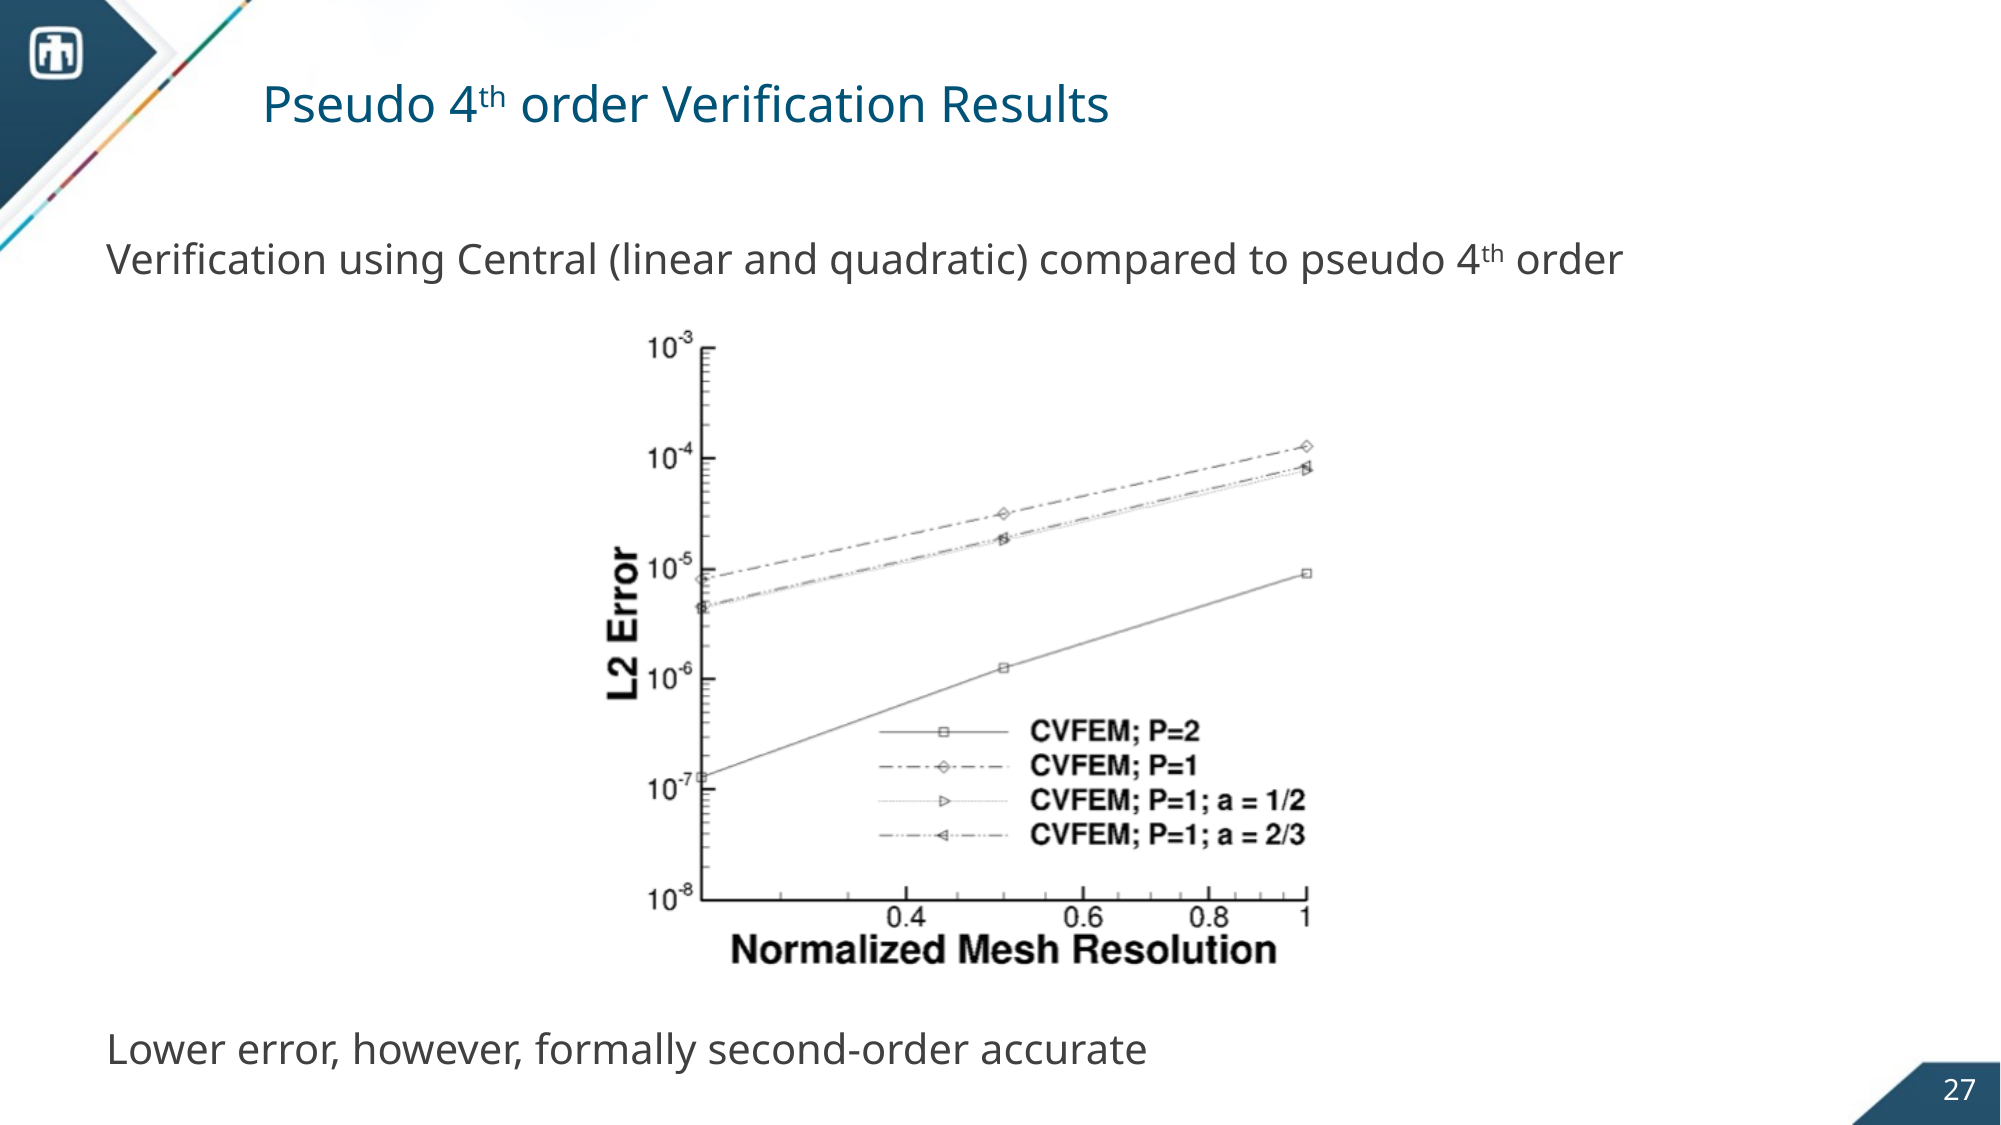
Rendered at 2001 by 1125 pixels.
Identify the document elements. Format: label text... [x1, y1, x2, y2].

title Pseudo 4th order Verification Results [262, 42, 1919, 170]
picture [0, 0, 2001, 1125]
slide_number 27 [1919, 1061, 2000, 1122]
list Verification using Central (linear and quadratic) compared to pseudo 4th order Lower error, however, formally second-order accurate [106, 231, 1919, 1099]
